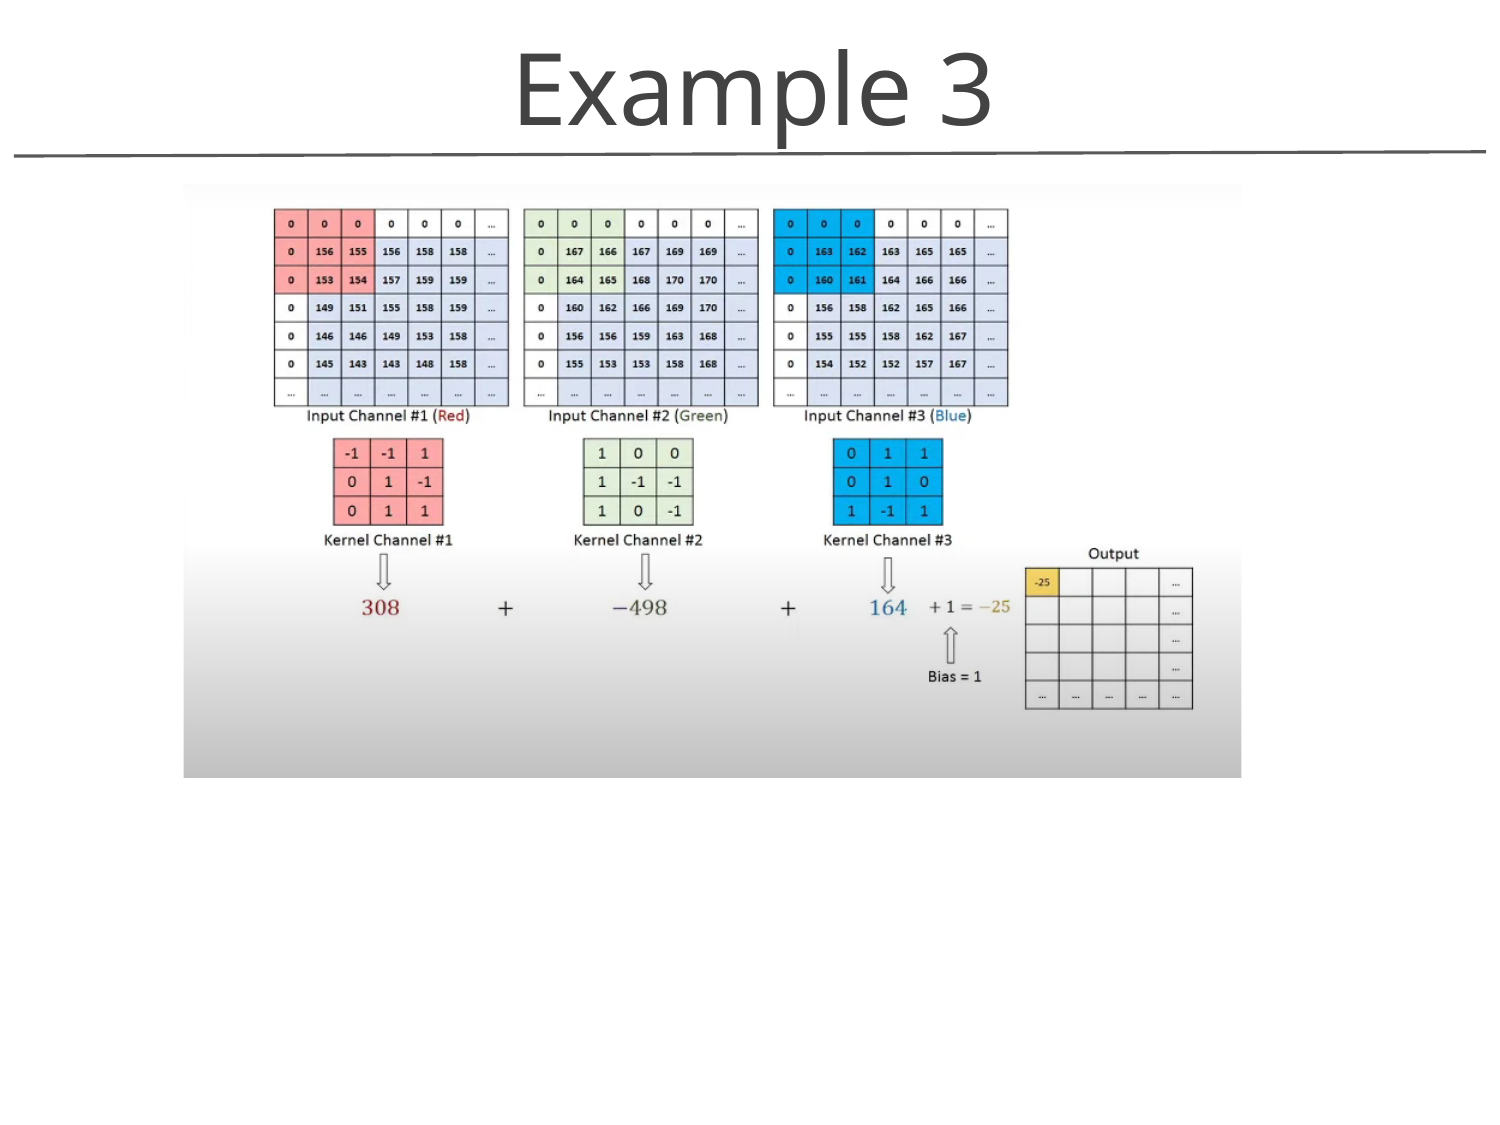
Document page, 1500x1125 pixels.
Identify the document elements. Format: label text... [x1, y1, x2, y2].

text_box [13, 151, 1487, 157]
text_box [47, 165, 1454, 1125]
picture [183, 184, 1242, 778]
text_box Example 3 [21, 27, 1487, 151]
